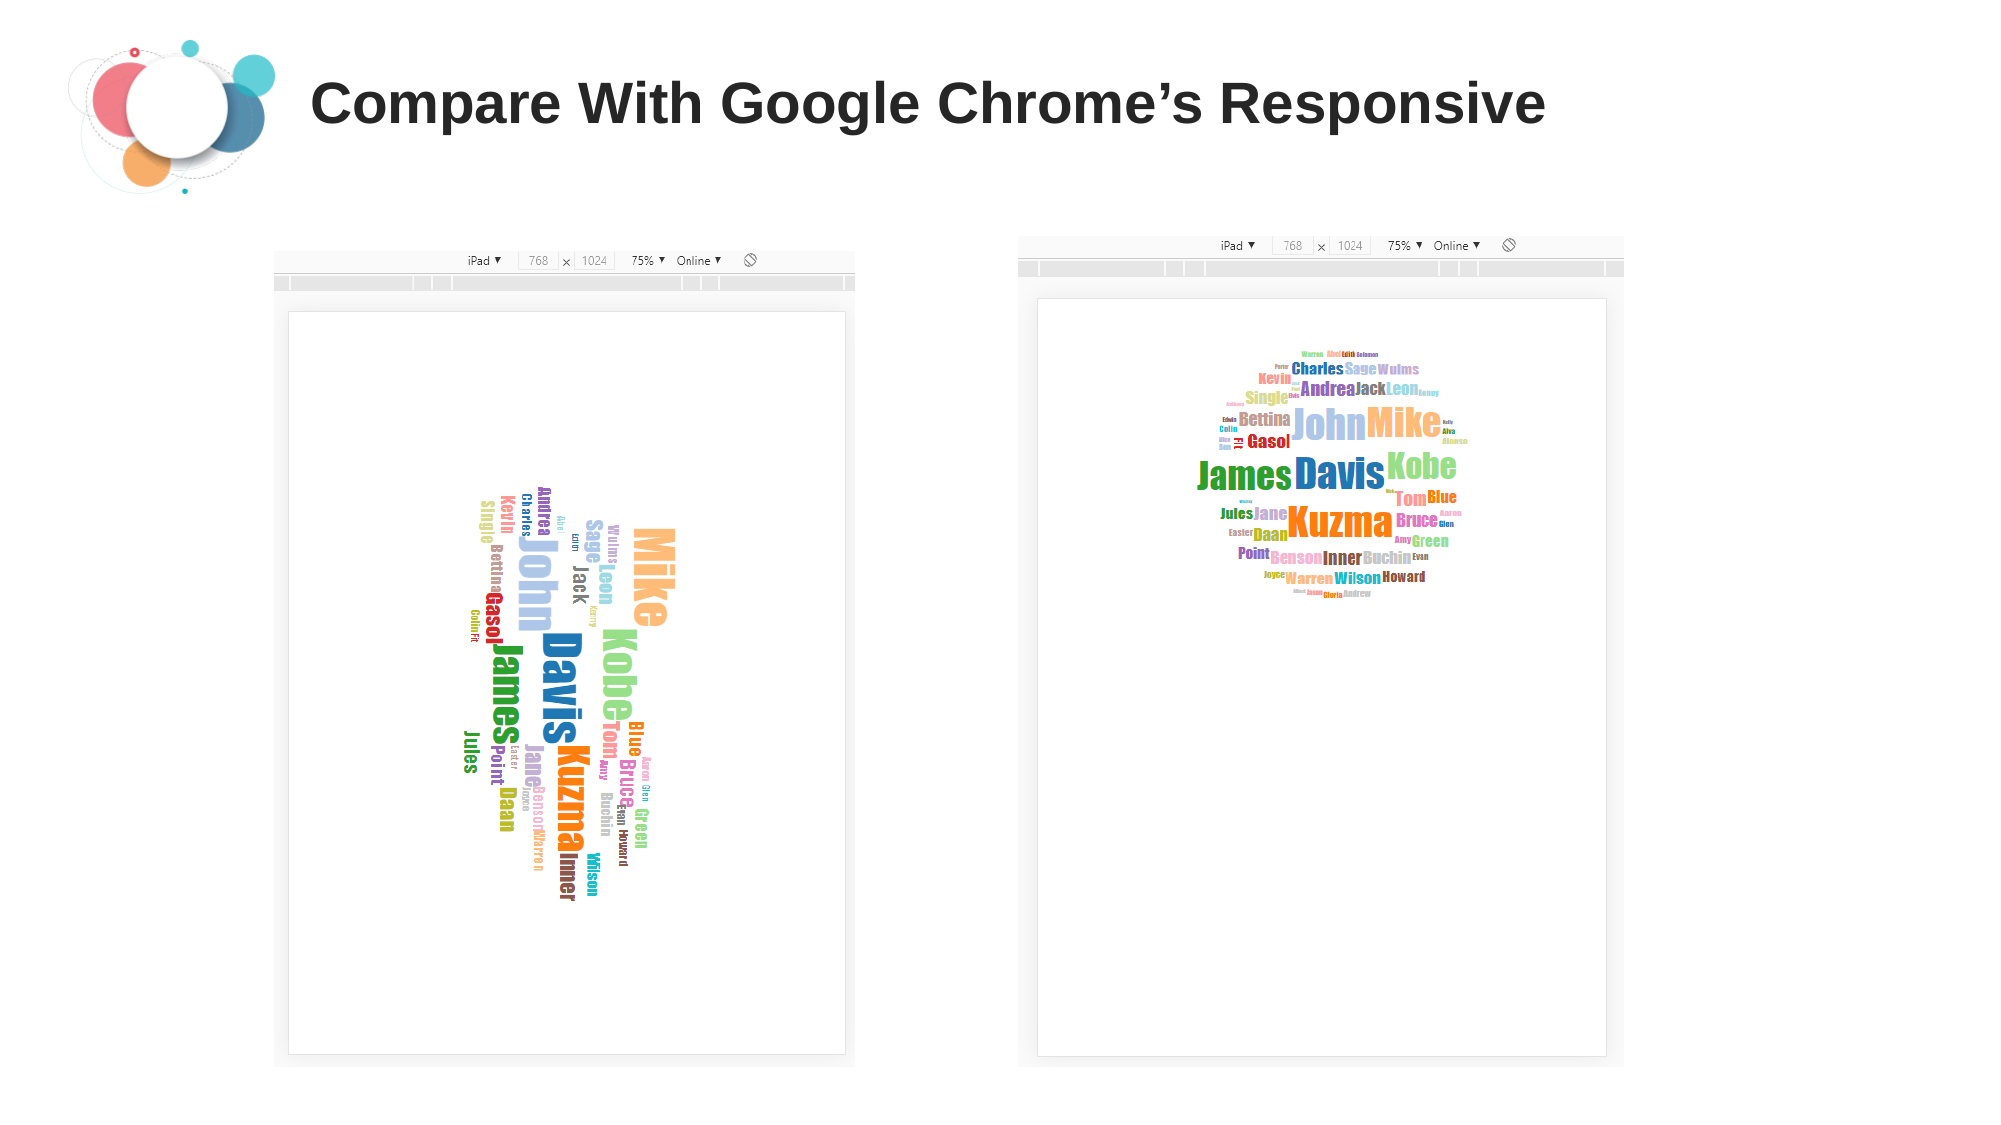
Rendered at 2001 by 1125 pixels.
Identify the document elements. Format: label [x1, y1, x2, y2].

picture [1018, 236, 1624, 1067]
picture [68, 40, 275, 194]
text_box [292, 58, 1566, 176]
picture [274, 251, 855, 1067]
